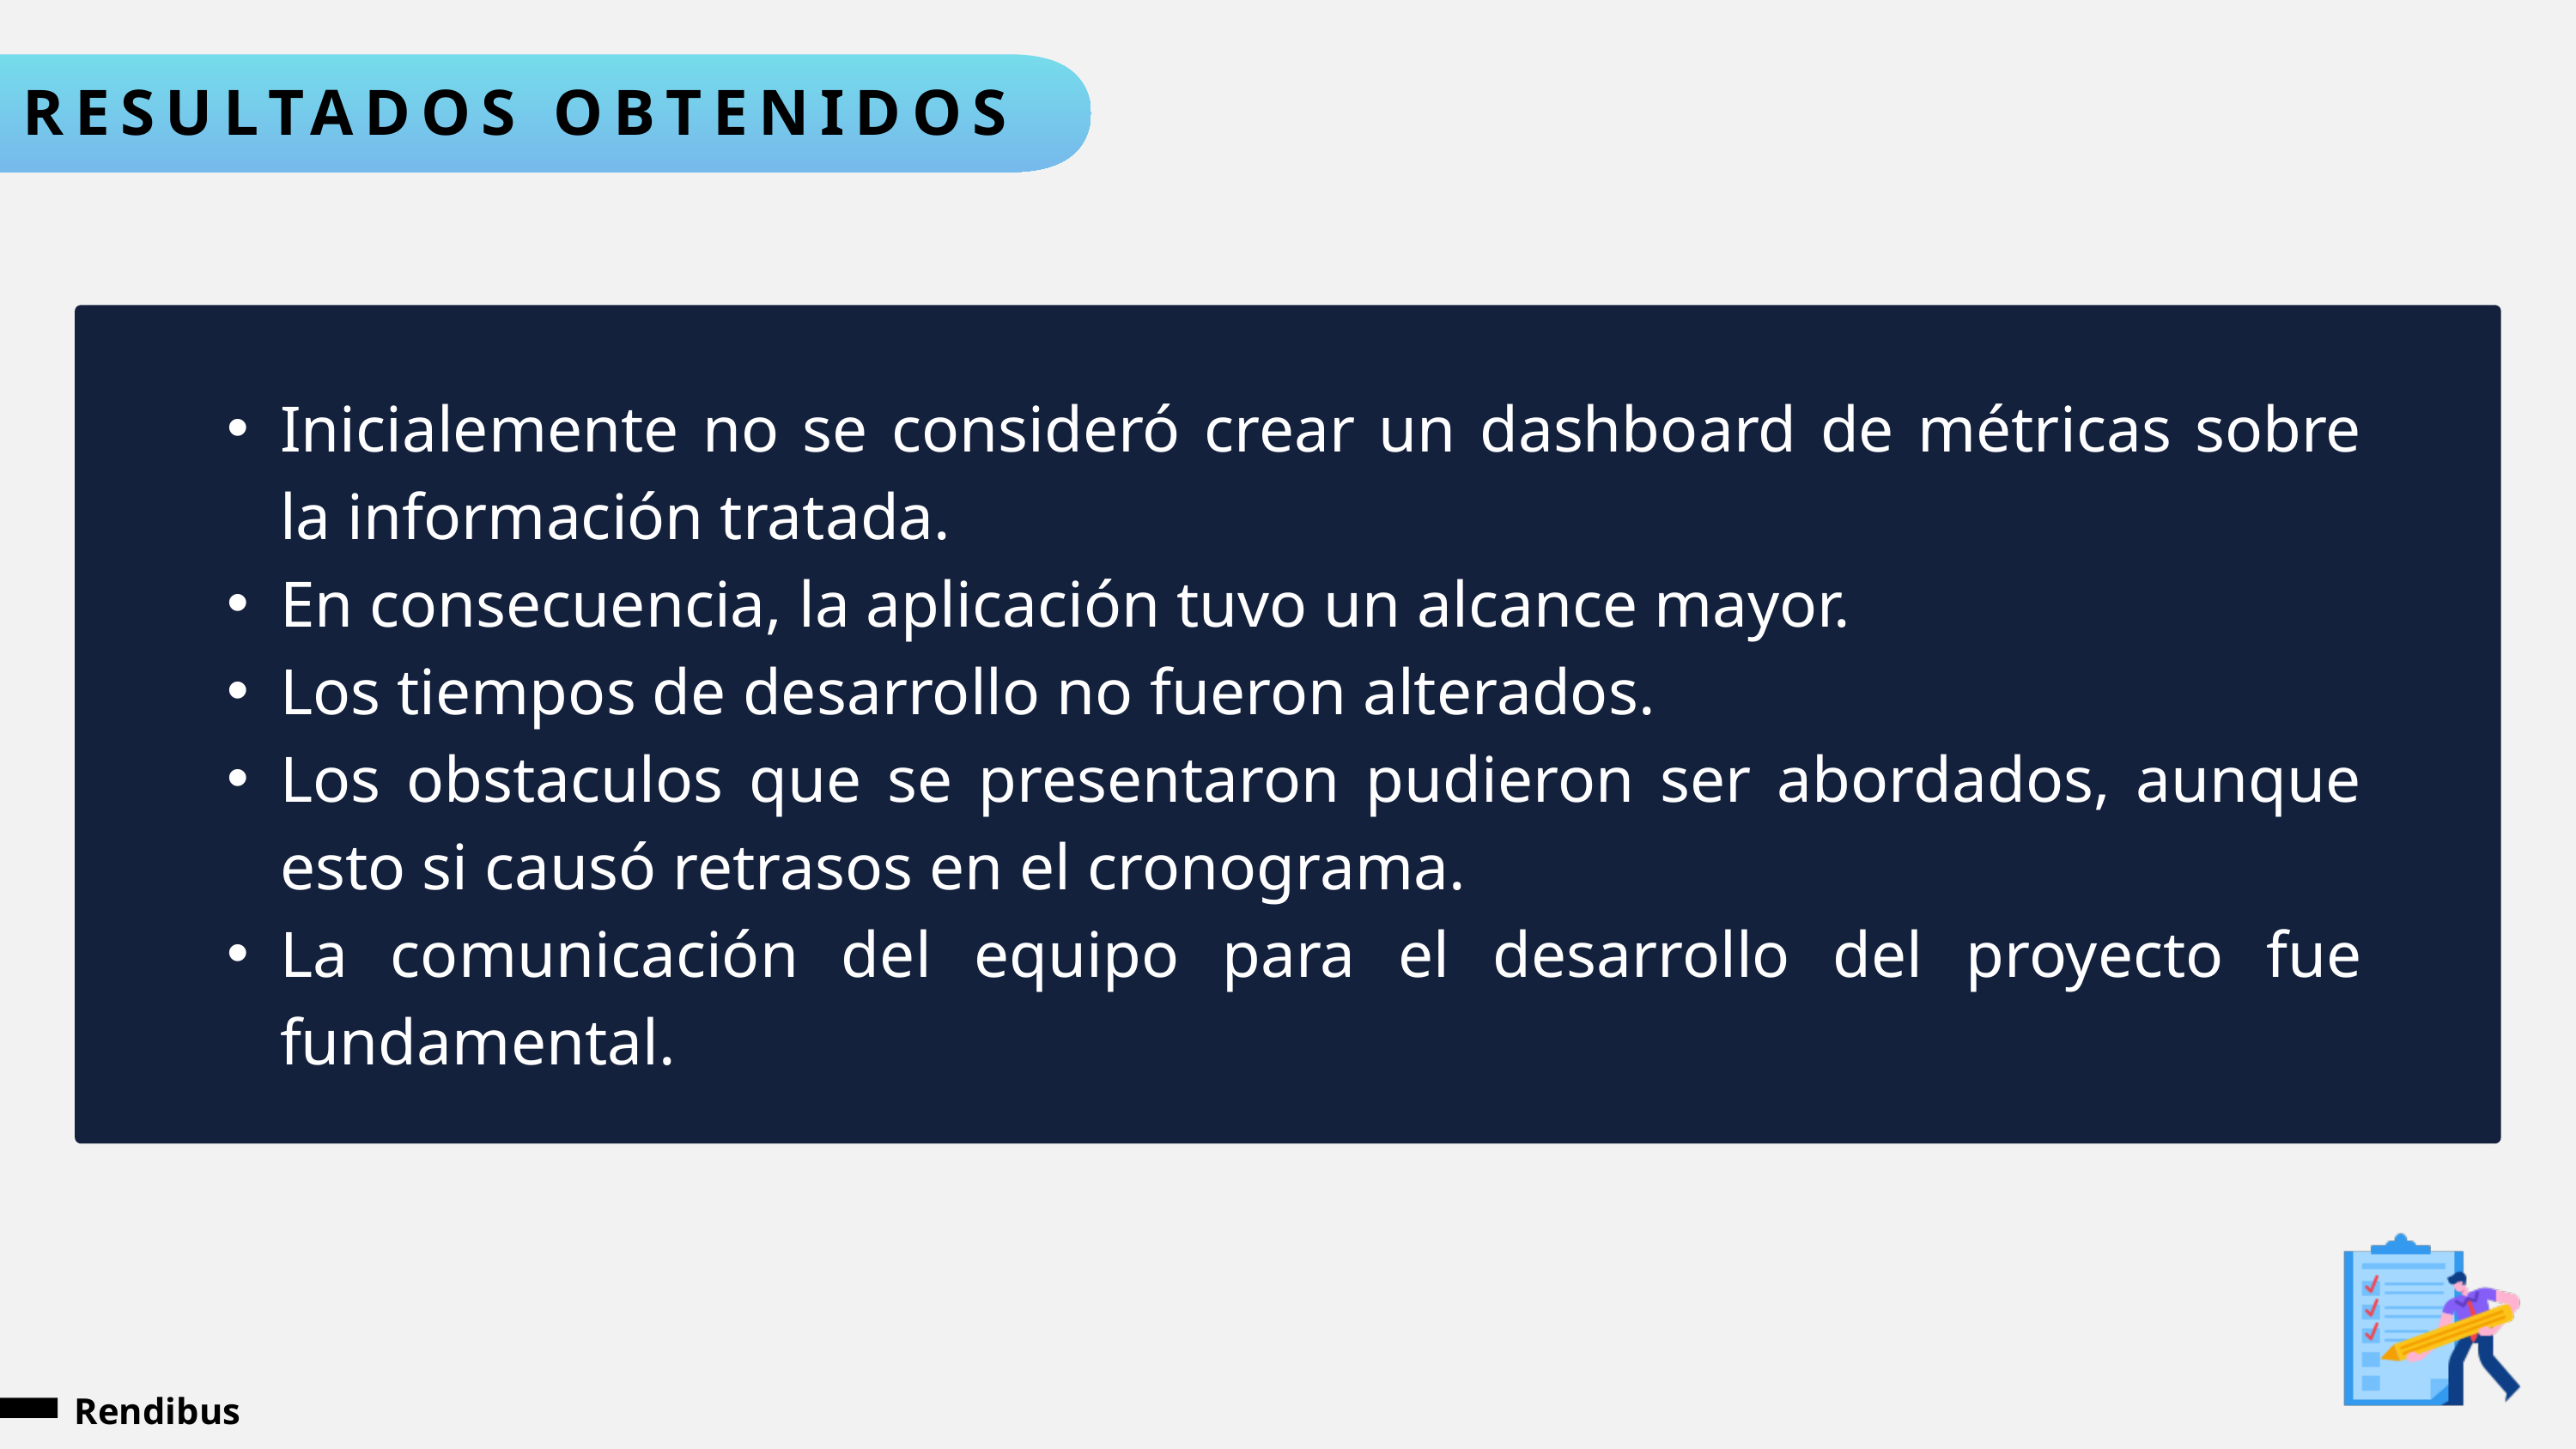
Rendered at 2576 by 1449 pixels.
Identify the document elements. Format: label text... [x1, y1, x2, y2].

text_box RESULTADOS OBTENIDOS [22, 85, 482, 149]
text_box [2336, 1225, 2526, 1416]
text_box Rendibus [74, 1381, 307, 1432]
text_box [486, 0, 605, 301]
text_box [74, 305, 2501, 1144]
text_box RESULTADOS OBTENIDOS [609, 85, 1068, 149]
